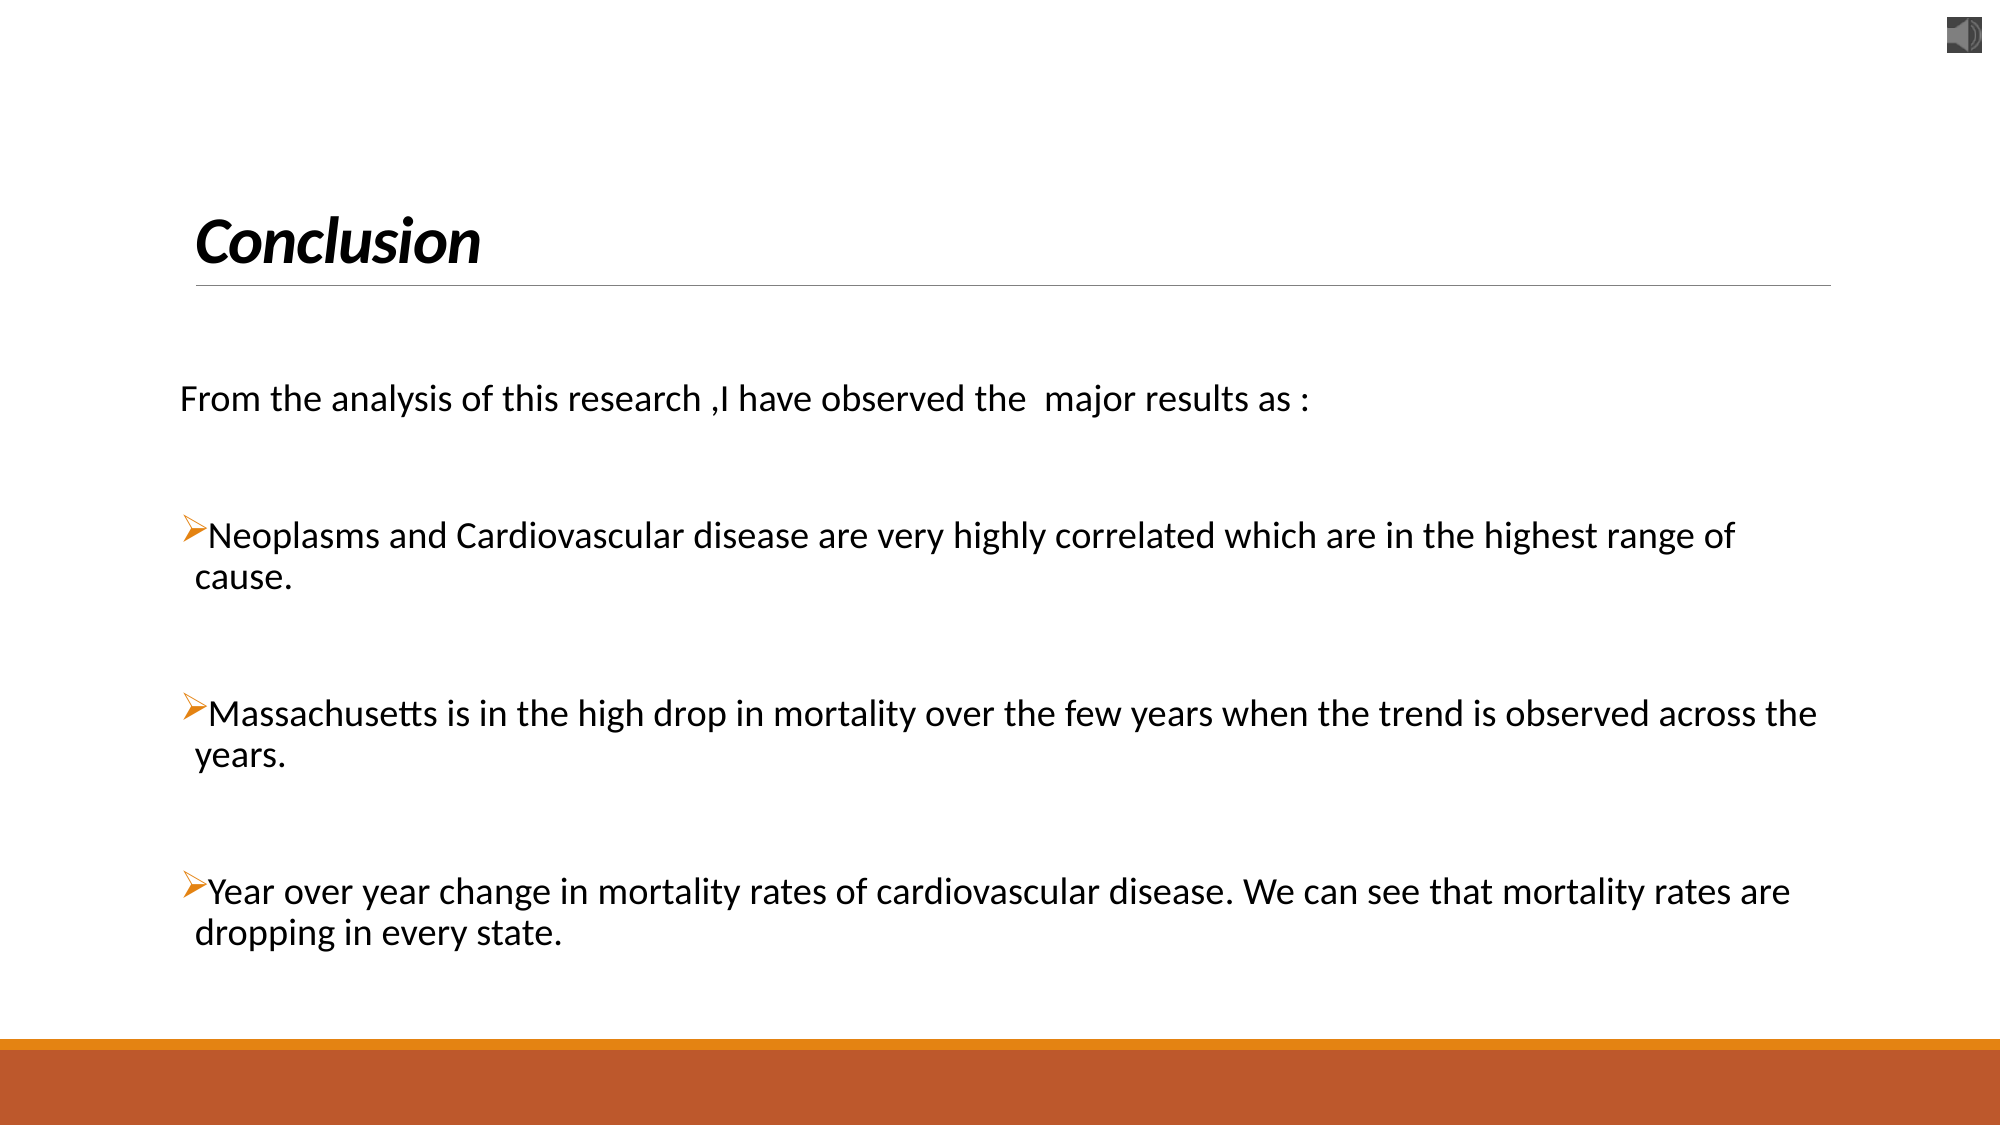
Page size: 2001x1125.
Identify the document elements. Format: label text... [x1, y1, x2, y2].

title Conclusion [180, 47, 1830, 285]
list From the analysis of this research ,I have observed the major results as : Neoplasms and Cardiovascular disease are very highly correlated which are in the highest range of cause. Massachusetts is in the high drop in mortality over the few years when the trend is observed across the years. Year over year change in mortality rates of cardiovascular disease. We can see that mortality rates are dropping in every state. [180, 302, 1830, 963]
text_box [1945, 16, 1984, 55]
